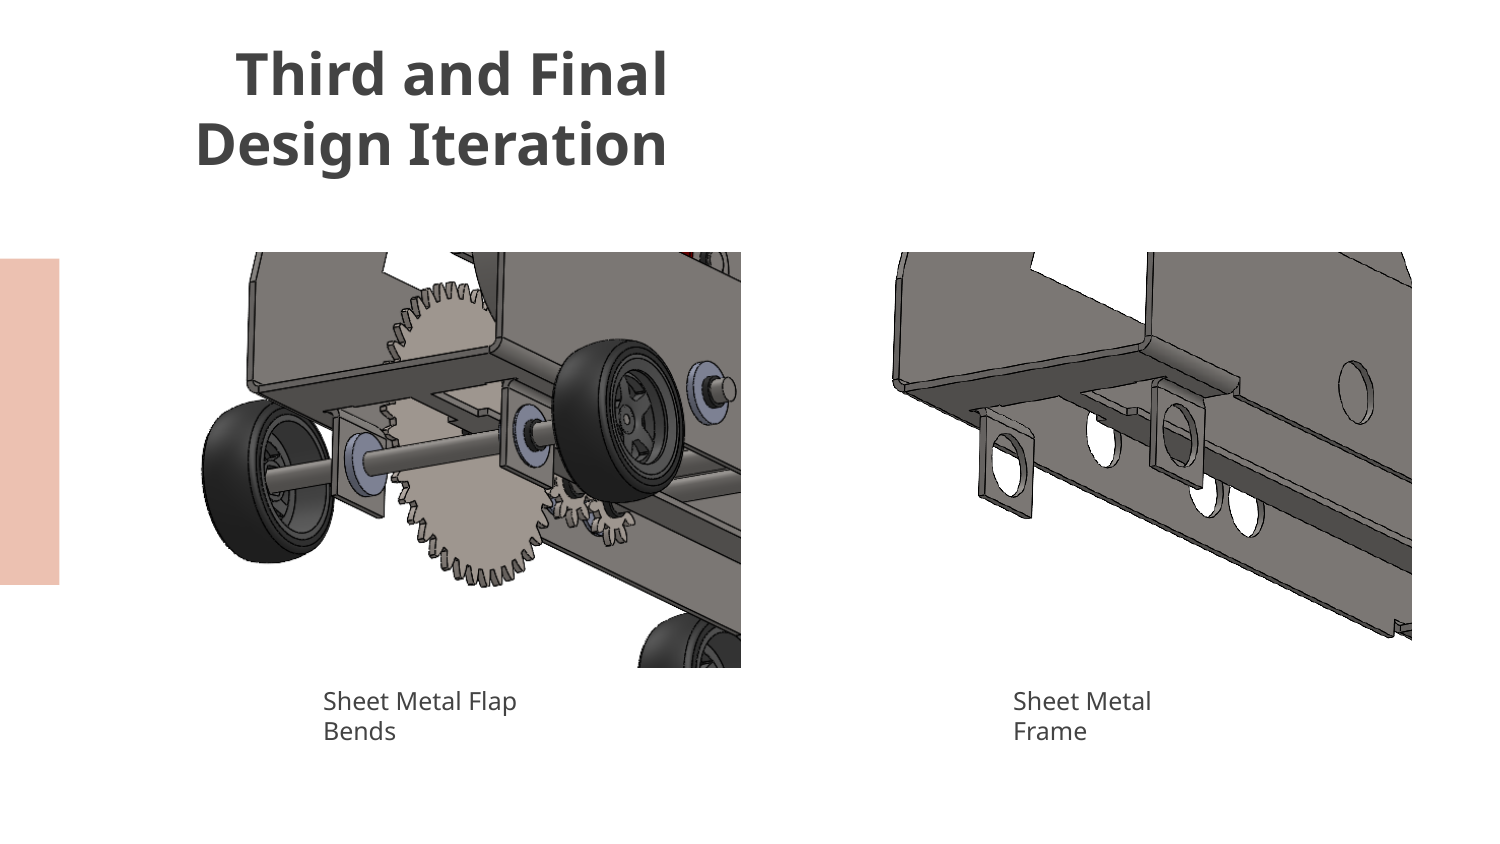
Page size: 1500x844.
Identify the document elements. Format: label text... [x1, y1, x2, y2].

subtitle Sheet Metal Flap Bends [308, 677, 576, 737]
title Third and Final Design Iteration [110, 33, 685, 181]
picture [142, 252, 741, 668]
text_box [0, 258, 60, 585]
picture [807, 252, 1412, 668]
subtitle Sheet Metal Frame [998, 677, 1222, 737]
